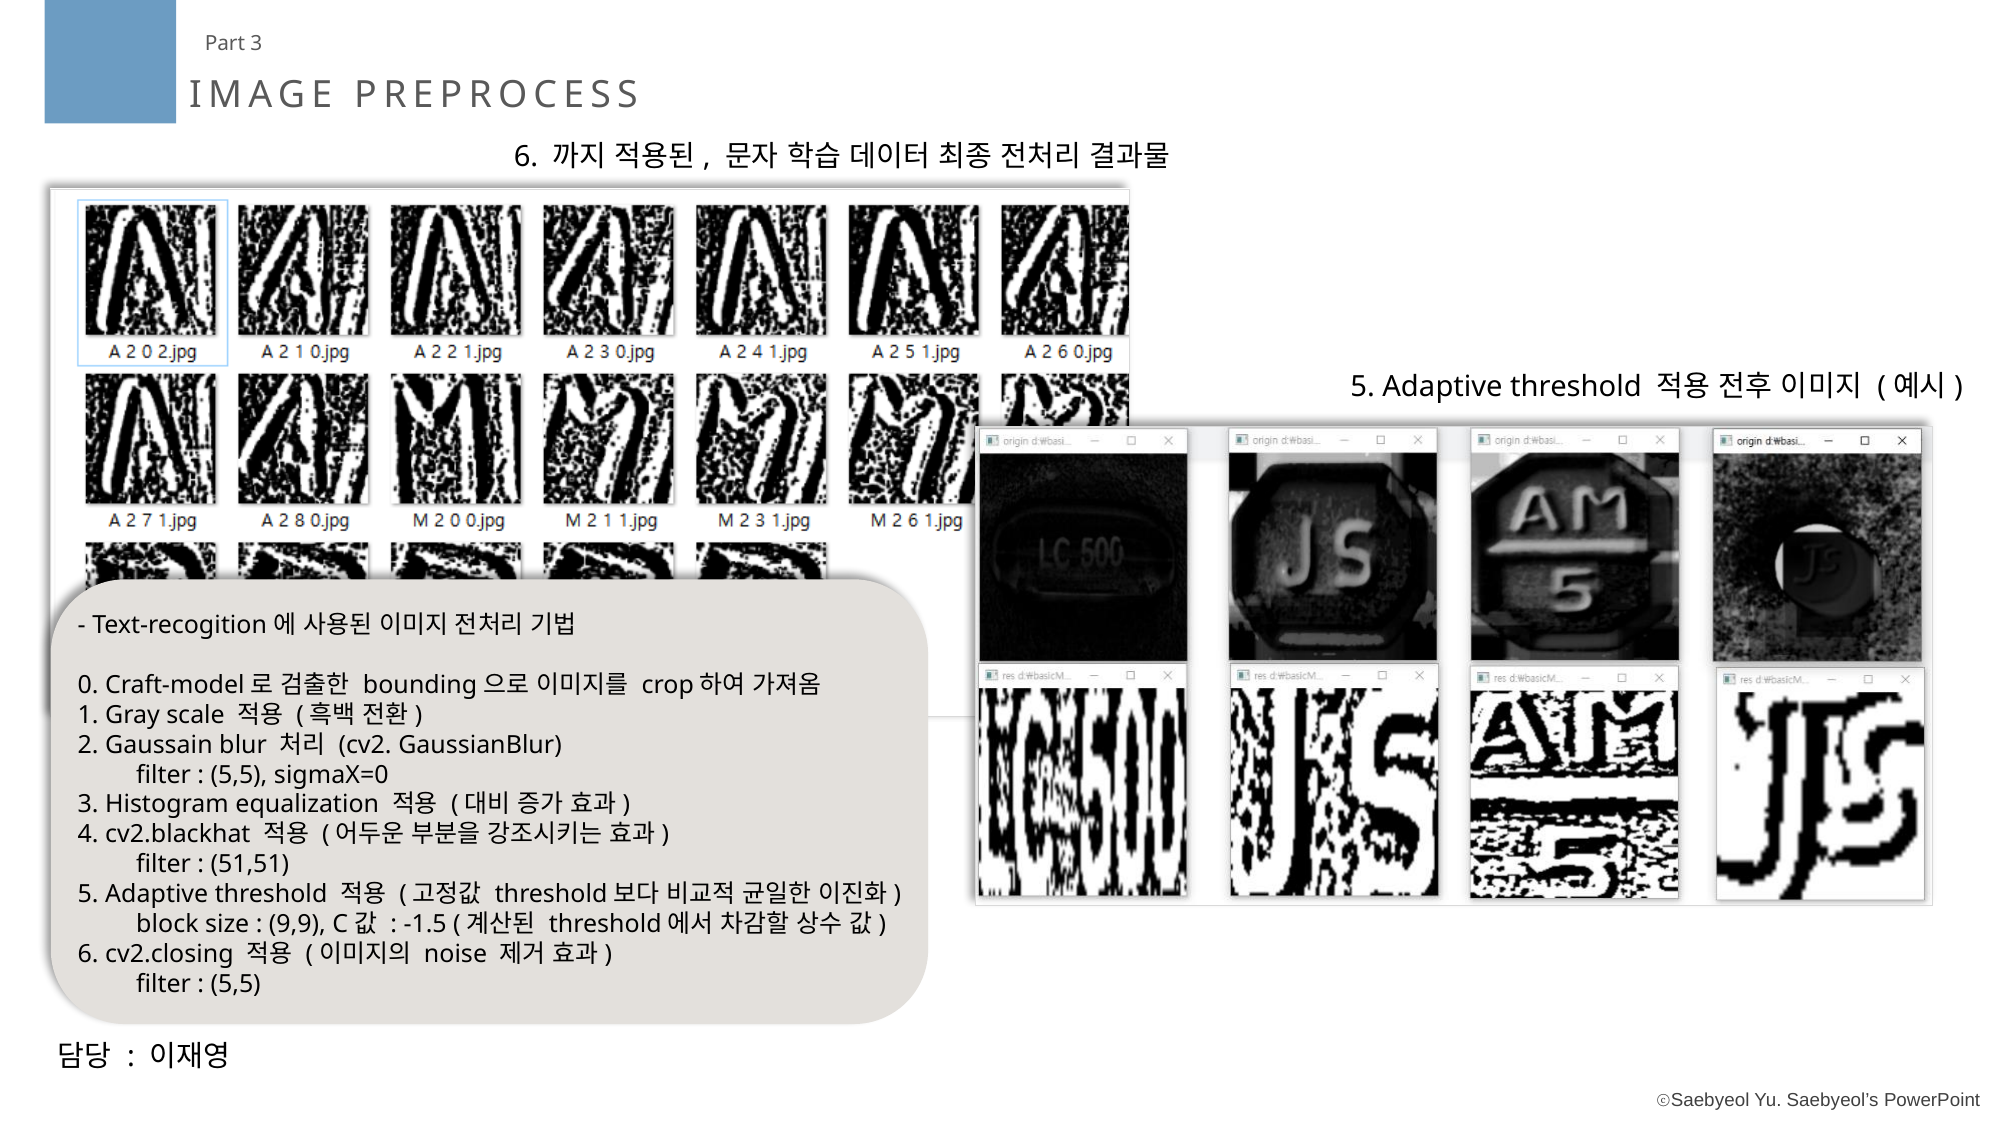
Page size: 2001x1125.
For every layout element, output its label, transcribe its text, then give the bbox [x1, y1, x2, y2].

text_box 5. Adaptive threshold 적용 전후 이미지 (예시) [1335, 359, 1986, 410]
picture [50, 188, 1933, 906]
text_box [50, 579, 929, 1041]
text_box Part 3 [189, 22, 277, 62]
text_box 담당 : 이재영 [43, 1029, 245, 1080]
text_box [44, 0, 177, 124]
text_box 6. 까지 적용된, 문자 학습 데이터 최종 전처리 결과물 [498, 129, 1187, 180]
text_box IMAGE PREPROCESS [174, 62, 654, 123]
